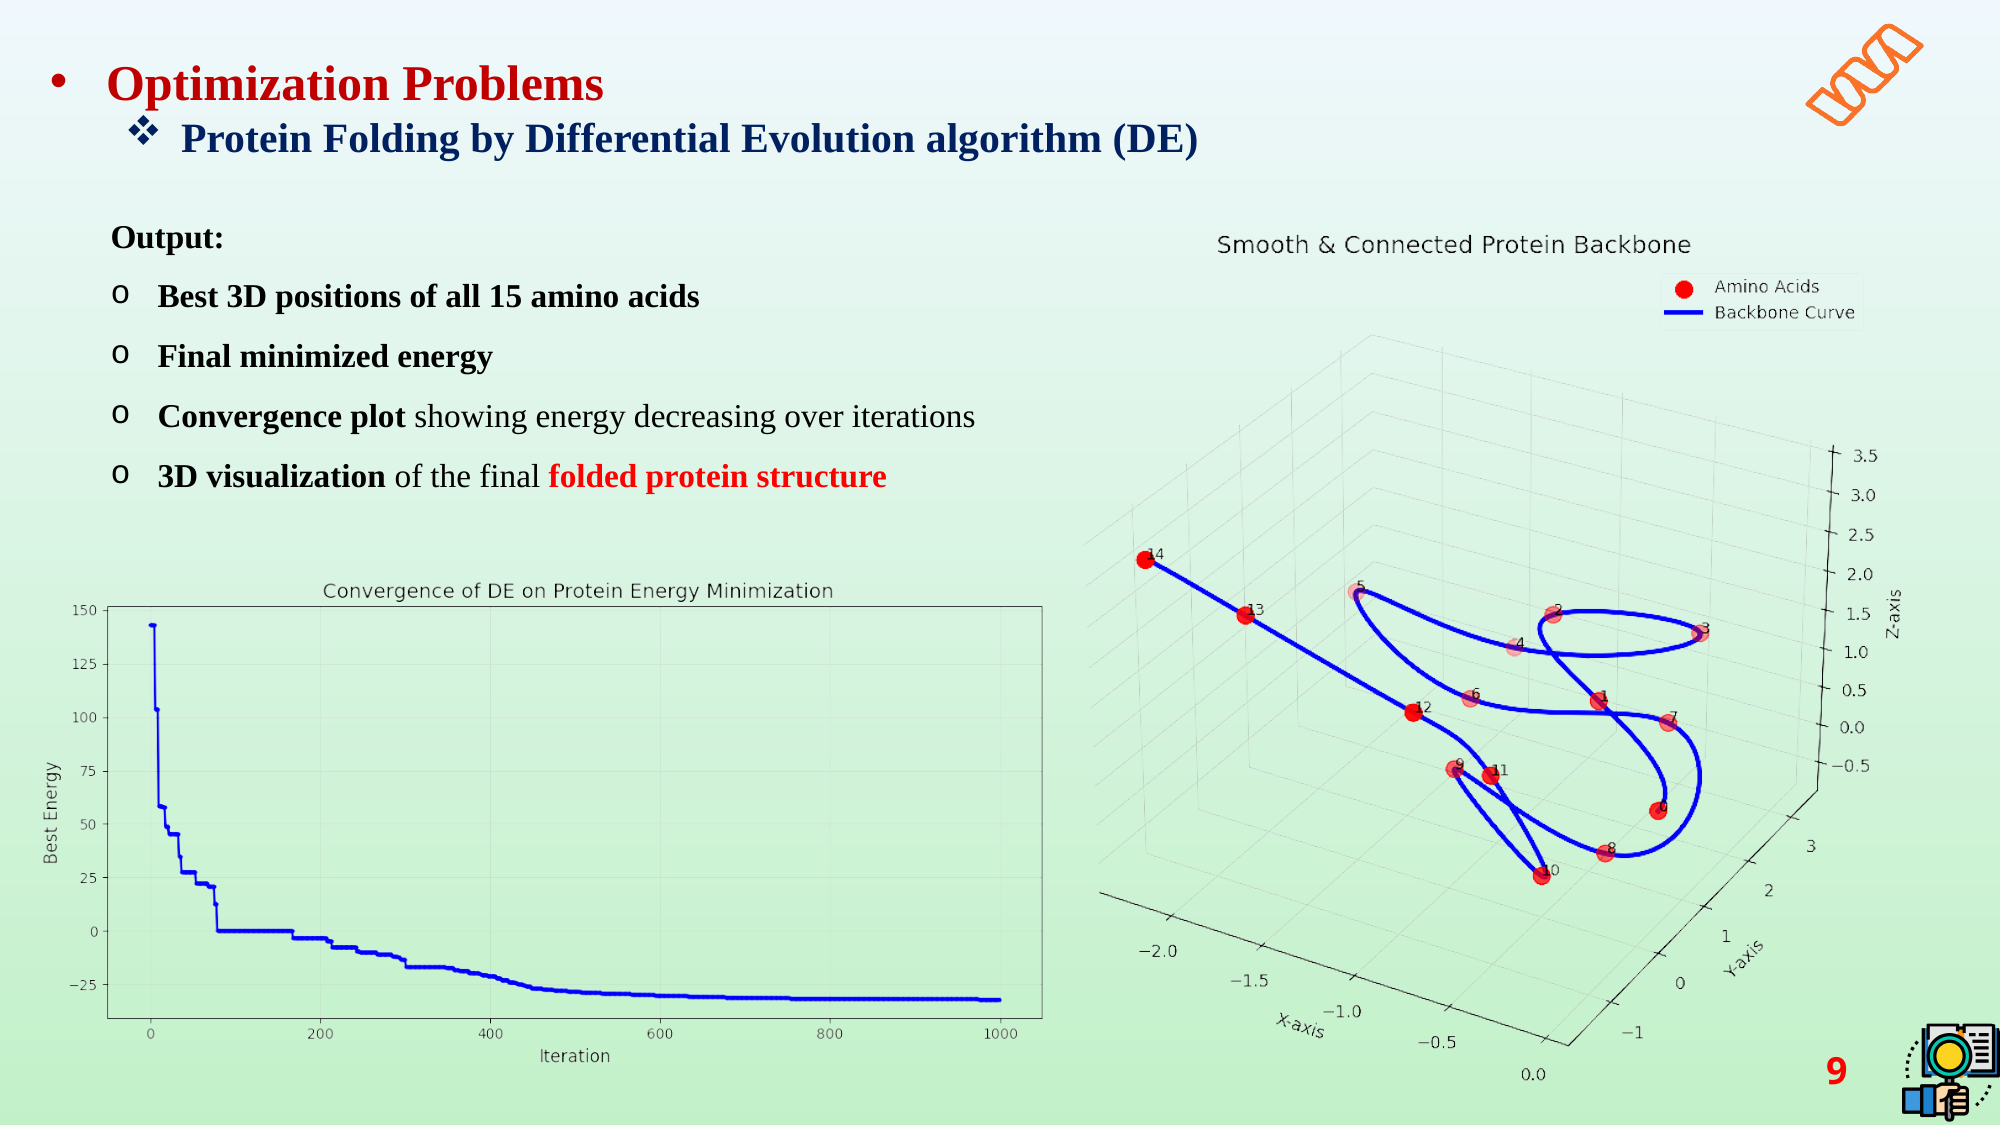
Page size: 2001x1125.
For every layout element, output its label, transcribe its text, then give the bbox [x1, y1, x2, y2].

picture [1731, 0, 2000, 152]
text_box Output: Best 3D positions of all 15 amino acids Final minimized energy Convergence plot showing energy decreasing over iterations 3D visualization of the final folded protein structure [95, 187, 1903, 502]
picture [27, 214, 2000, 1123]
text_box Optimization Problems Protein Folding by Differential Evolution algorithm (DE) [35, 42, 1941, 288]
